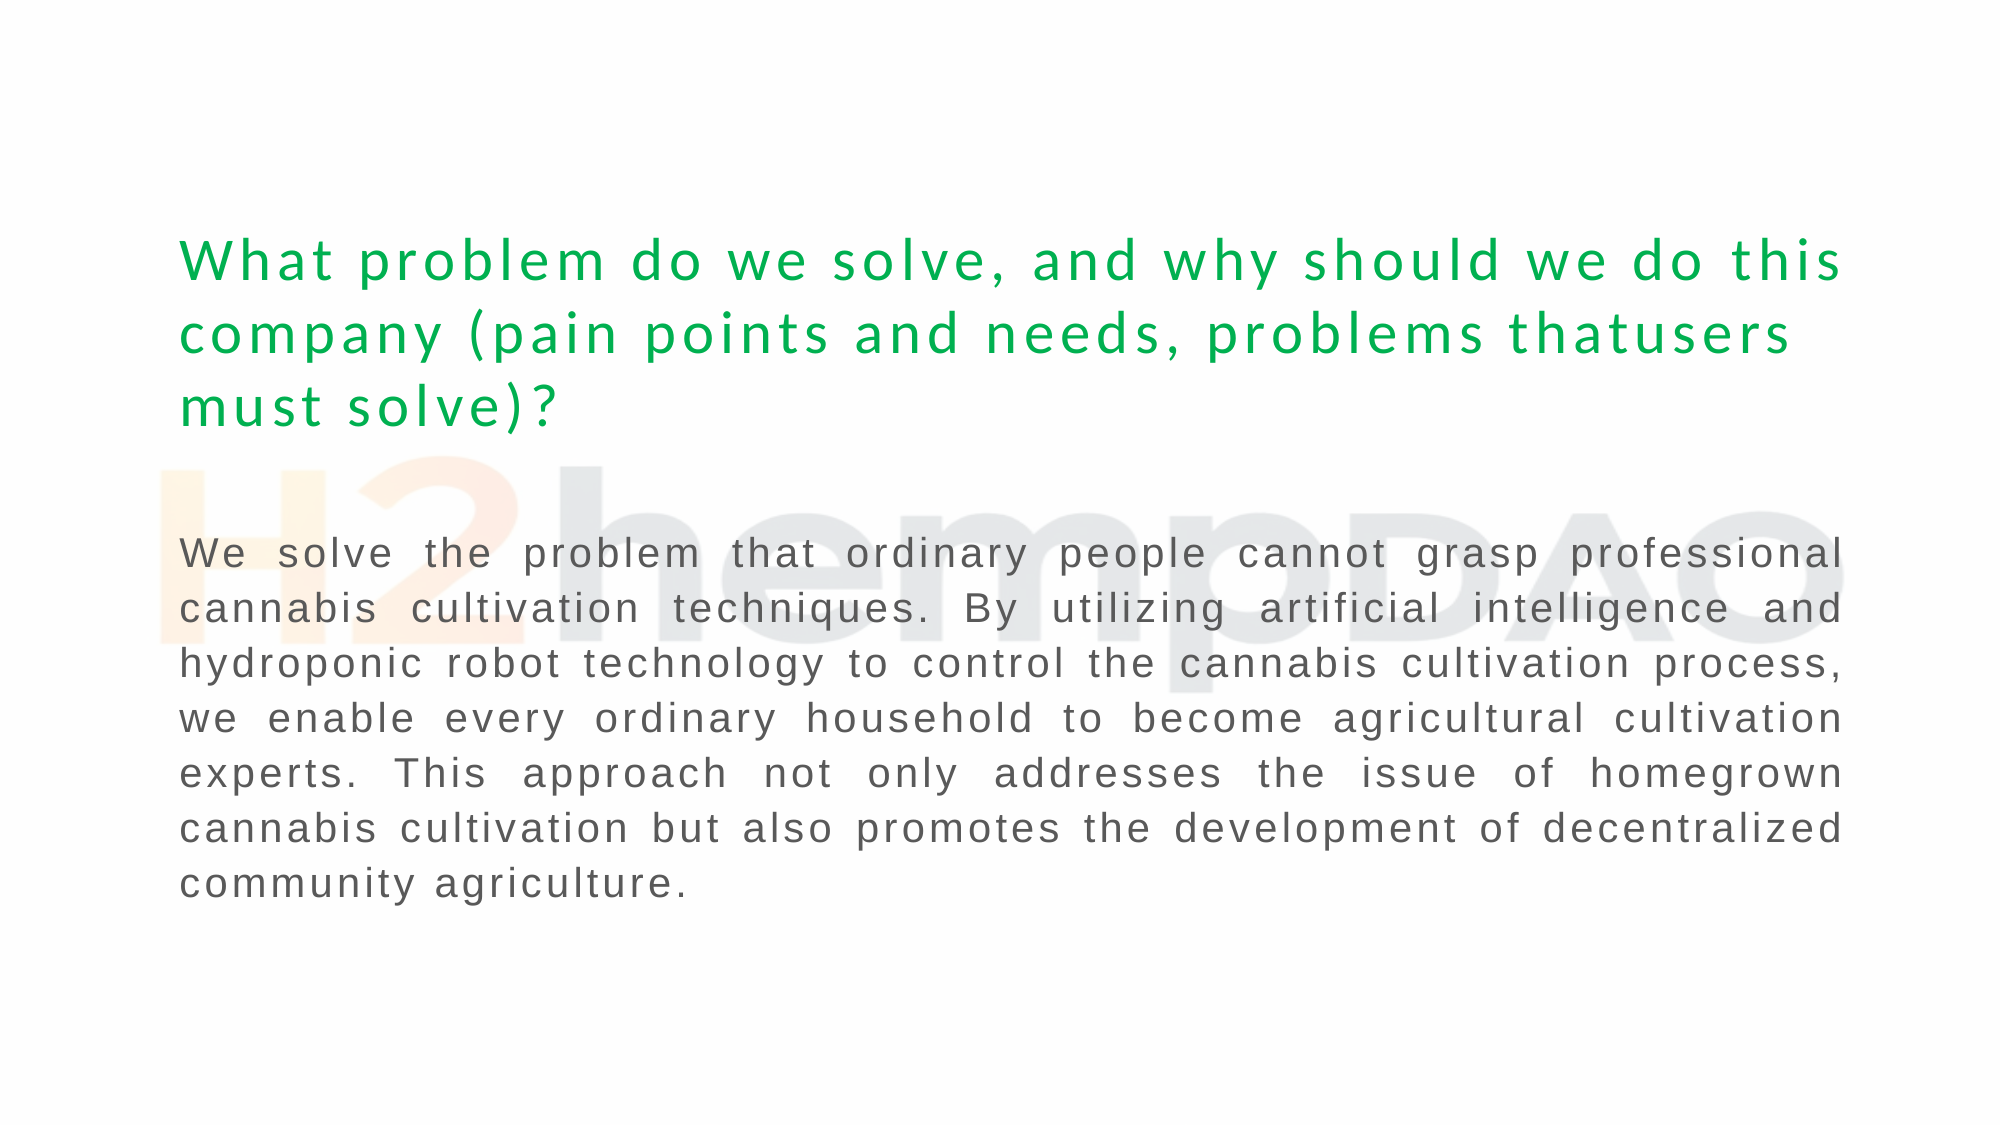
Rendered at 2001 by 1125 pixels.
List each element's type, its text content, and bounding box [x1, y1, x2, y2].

title What problem do we solve, and why should we do this company (pain points and needs, problems thatusers must solve)? [164, 209, 1863, 447]
subtitle We solve the problem that ordinary people cannot grasp professional cannabis cultivation techniques. By utilizing artificial intelligence and hydroponic robot technology to control the cannabis cultivation process, we enable every ordinary household to become agricultural cultivation experts. This approach not only addresses the issue of homegrown cannabis cultivation but also promotes the development of decentralized community agriculture. [164, 513, 1863, 755]
